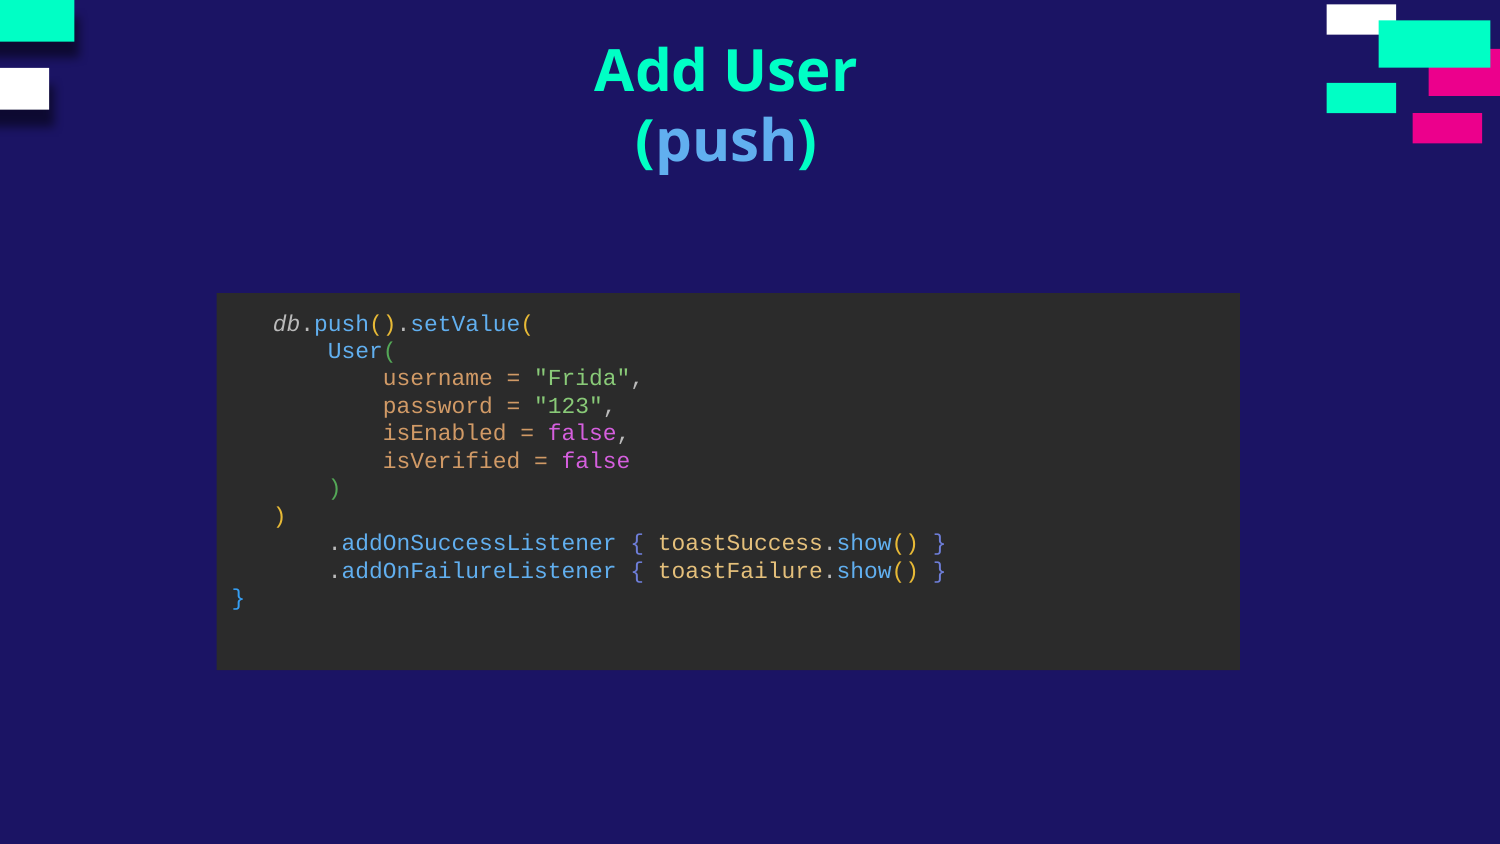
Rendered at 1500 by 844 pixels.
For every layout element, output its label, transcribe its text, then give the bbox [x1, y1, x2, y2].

text_box [0, 67, 50, 110]
text_box [1378, 20, 1491, 68]
text_box [1412, 113, 1483, 144]
text_box db.push().setValue( User( username = "Frida", password = "123", isEnabled = false, isVerified = false ) ) .addOnSuccessListener { toastSuccess.show() } .addOnFailureListener { toastFailure.show() } } [216, 293, 1240, 671]
text_box [1428, 48, 1500, 96]
text_box [1326, 82, 1397, 114]
title Add User (push) [443, 17, 1010, 128]
text_box [1326, 4, 1397, 35]
text_box [0, 0, 75, 42]
